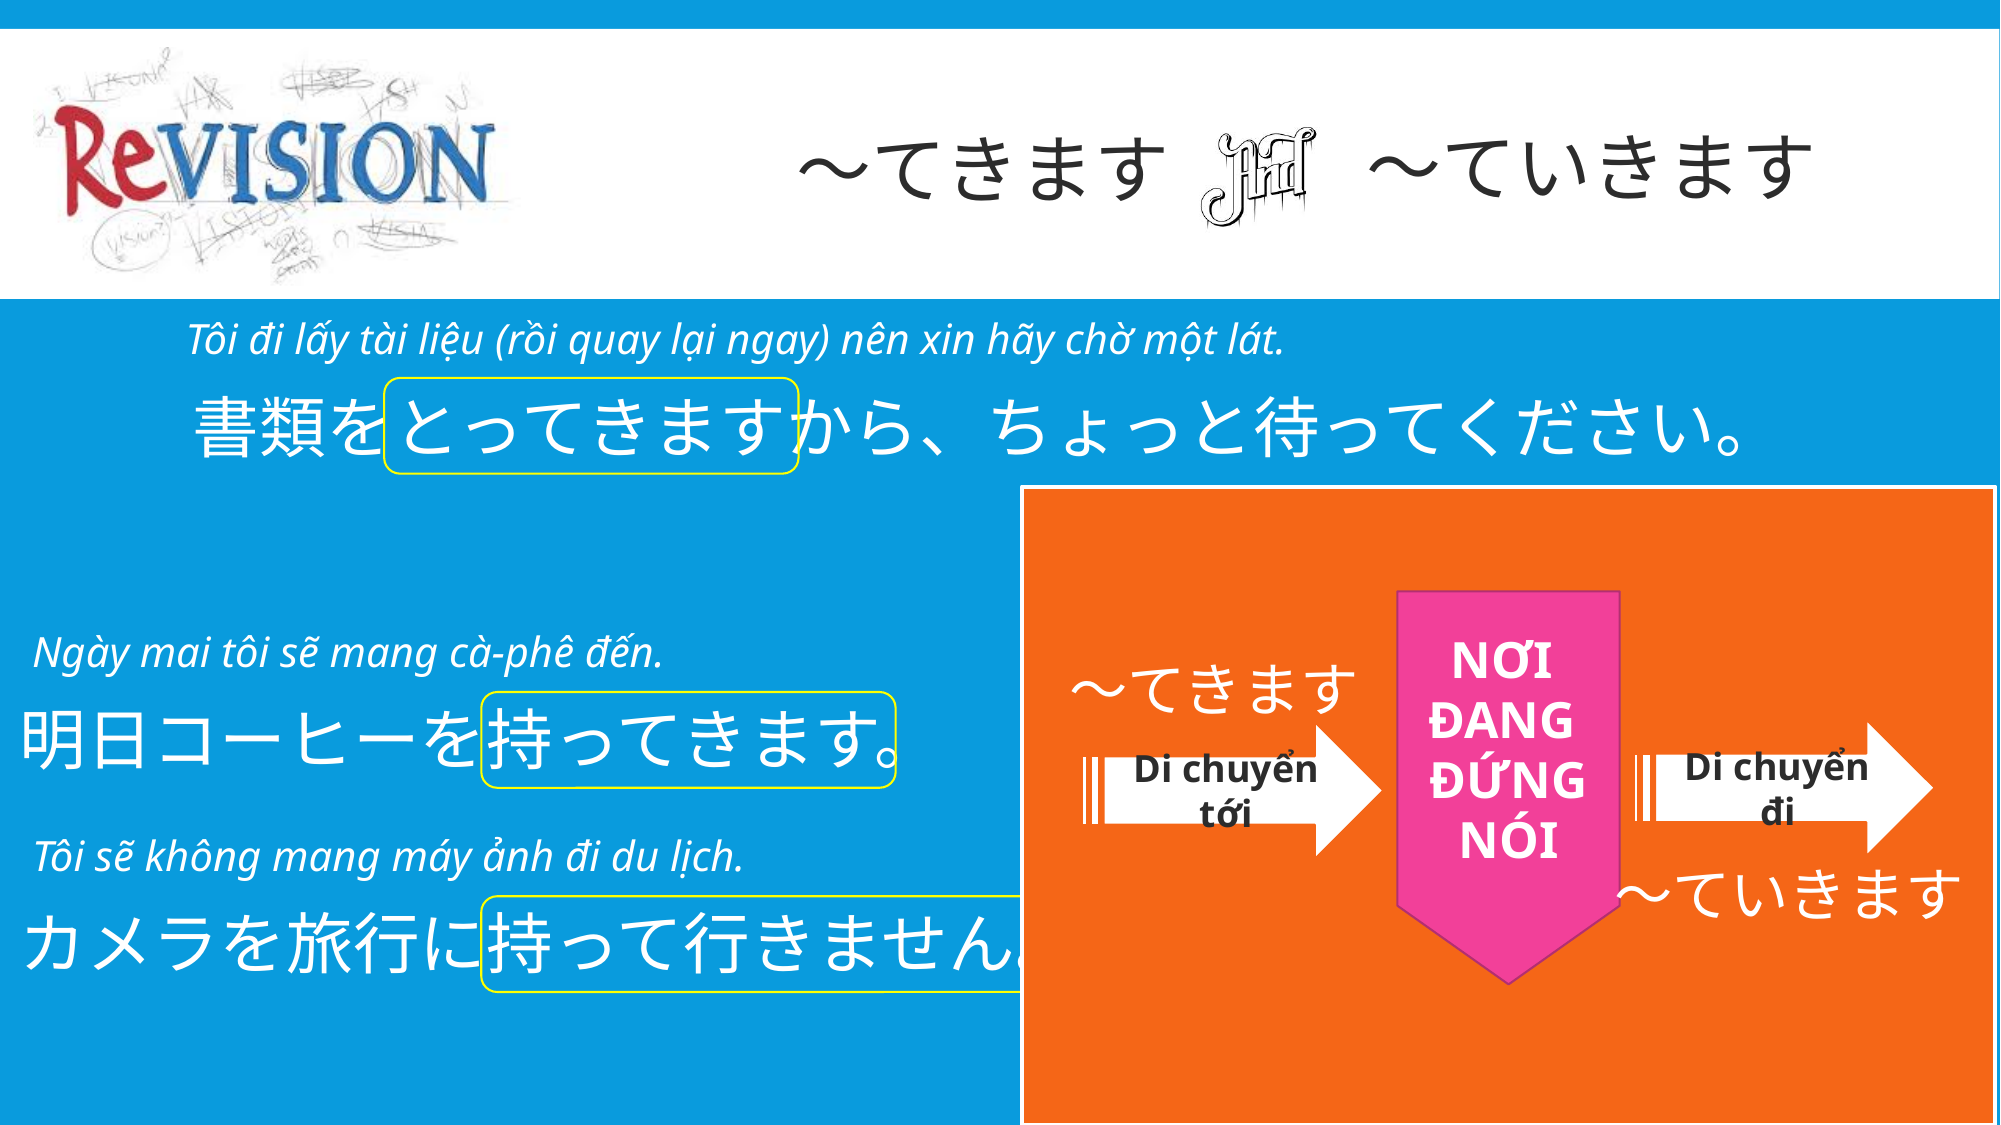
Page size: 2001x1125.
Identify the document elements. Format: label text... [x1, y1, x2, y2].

text_box NƠI ĐANG ĐỨNG NÓI [1396, 590, 1621, 986]
text_box 明日コーヒーを持ってきます。 [0, 688, 941, 787]
text_box ～ていきます [1355, 116, 1921, 215]
text_box Di chuyển tới [1102, 738, 1385, 861]
text_box 書類をとってきますから、ちょっと待ってください。 [152, 376, 398, 475]
text_box [1020, 485, 1997, 1125]
text_box [480, 690, 897, 789]
text_box Tôi đi lấy tài liệu (rồi quay lại ngay) nên xin hãy chờ một lát. [167, 311, 1336, 364]
text_box Tôi sẽ không mang máy ảnh đi du lịch. [13, 827, 812, 883]
picture [32, 47, 546, 289]
text_box カメラを旅行に持って行きません。 [0, 892, 1020, 991]
text_box [383, 376, 800, 475]
text_box Di chuyển đi [1654, 718, 1936, 844]
picture [1173, 116, 1349, 241]
text_box Di chuyển tới [1090, 755, 1100, 826]
text_box Di chuyển đi [1641, 753, 1652, 823]
text_box Di chuyển tới [1081, 755, 1088, 826]
text_box 書類をとってきますから、ちょっと待ってください。 [784, 376, 1823, 475]
text_box ～ていきます [1593, 844, 1987, 943]
text_box ～てきます [1048, 639, 1442, 738]
text_box Di chuyển đi [1633, 753, 1639, 823]
text_box ～てきます [775, 118, 1167, 217]
text_box Ngày mai tôi sẽ mang cà-phê đến. [13, 623, 736, 679]
